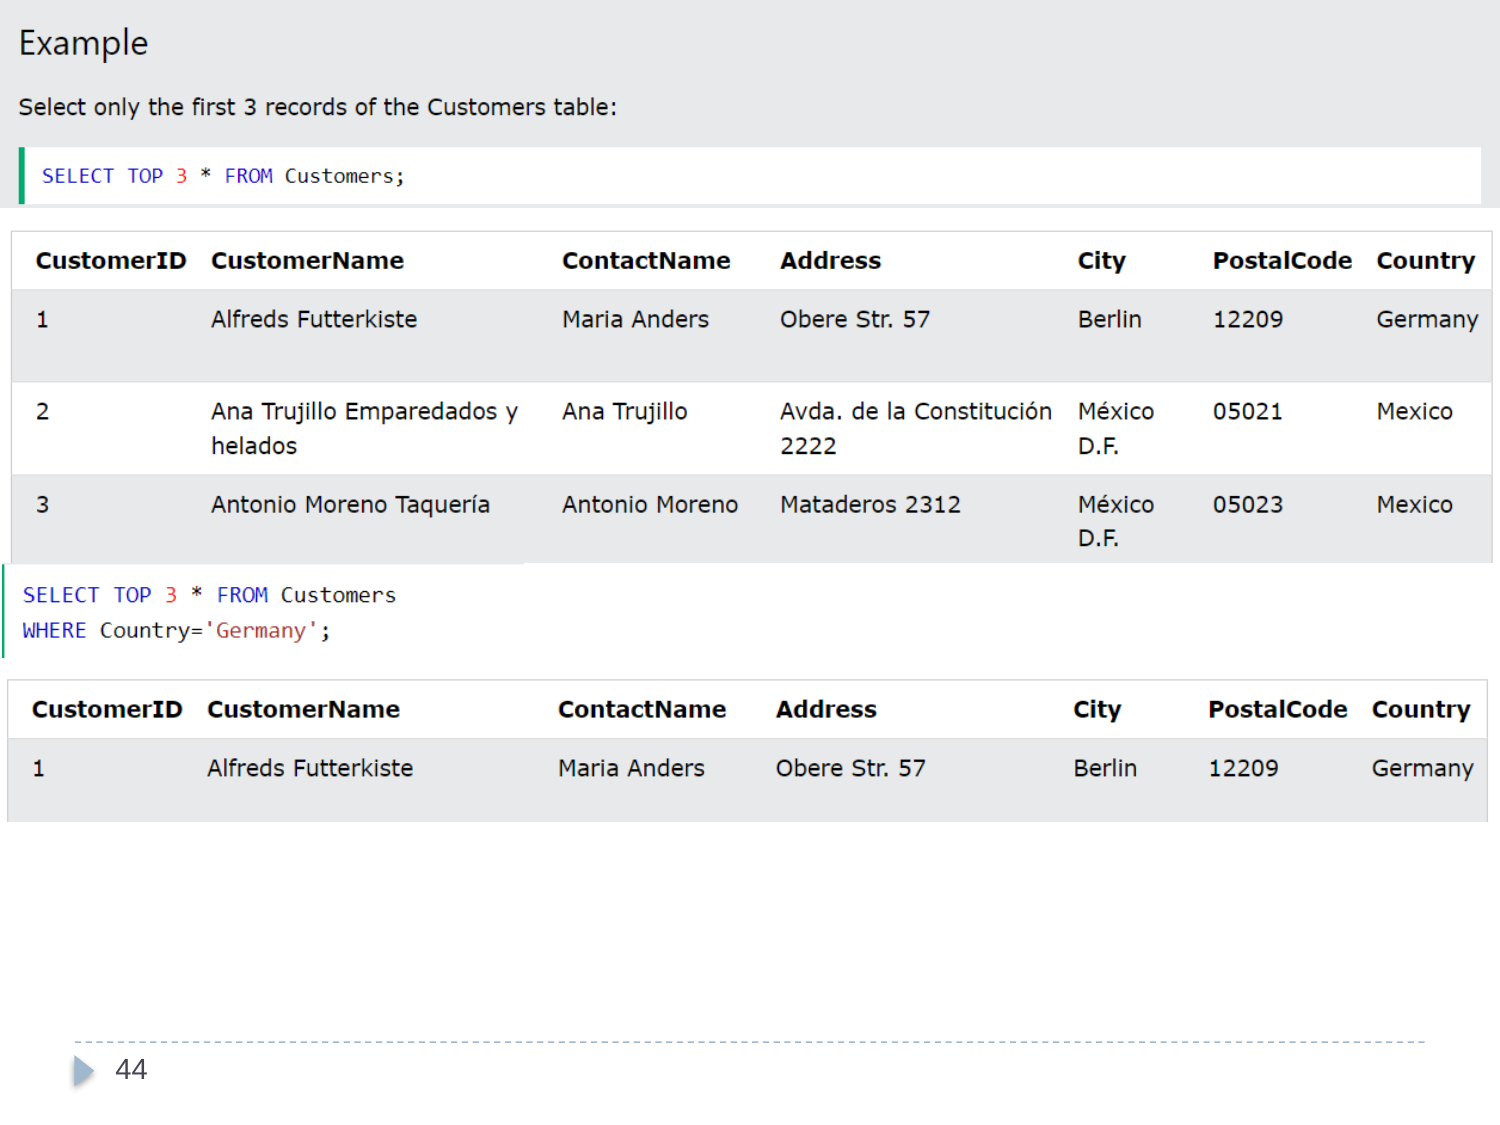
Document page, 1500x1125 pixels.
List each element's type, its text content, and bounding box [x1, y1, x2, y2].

picture [0, 659, 1500, 823]
slide_number 44 [100, 1042, 426, 1103]
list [2, 575, 524, 658]
picture [0, 0, 1500, 564]
